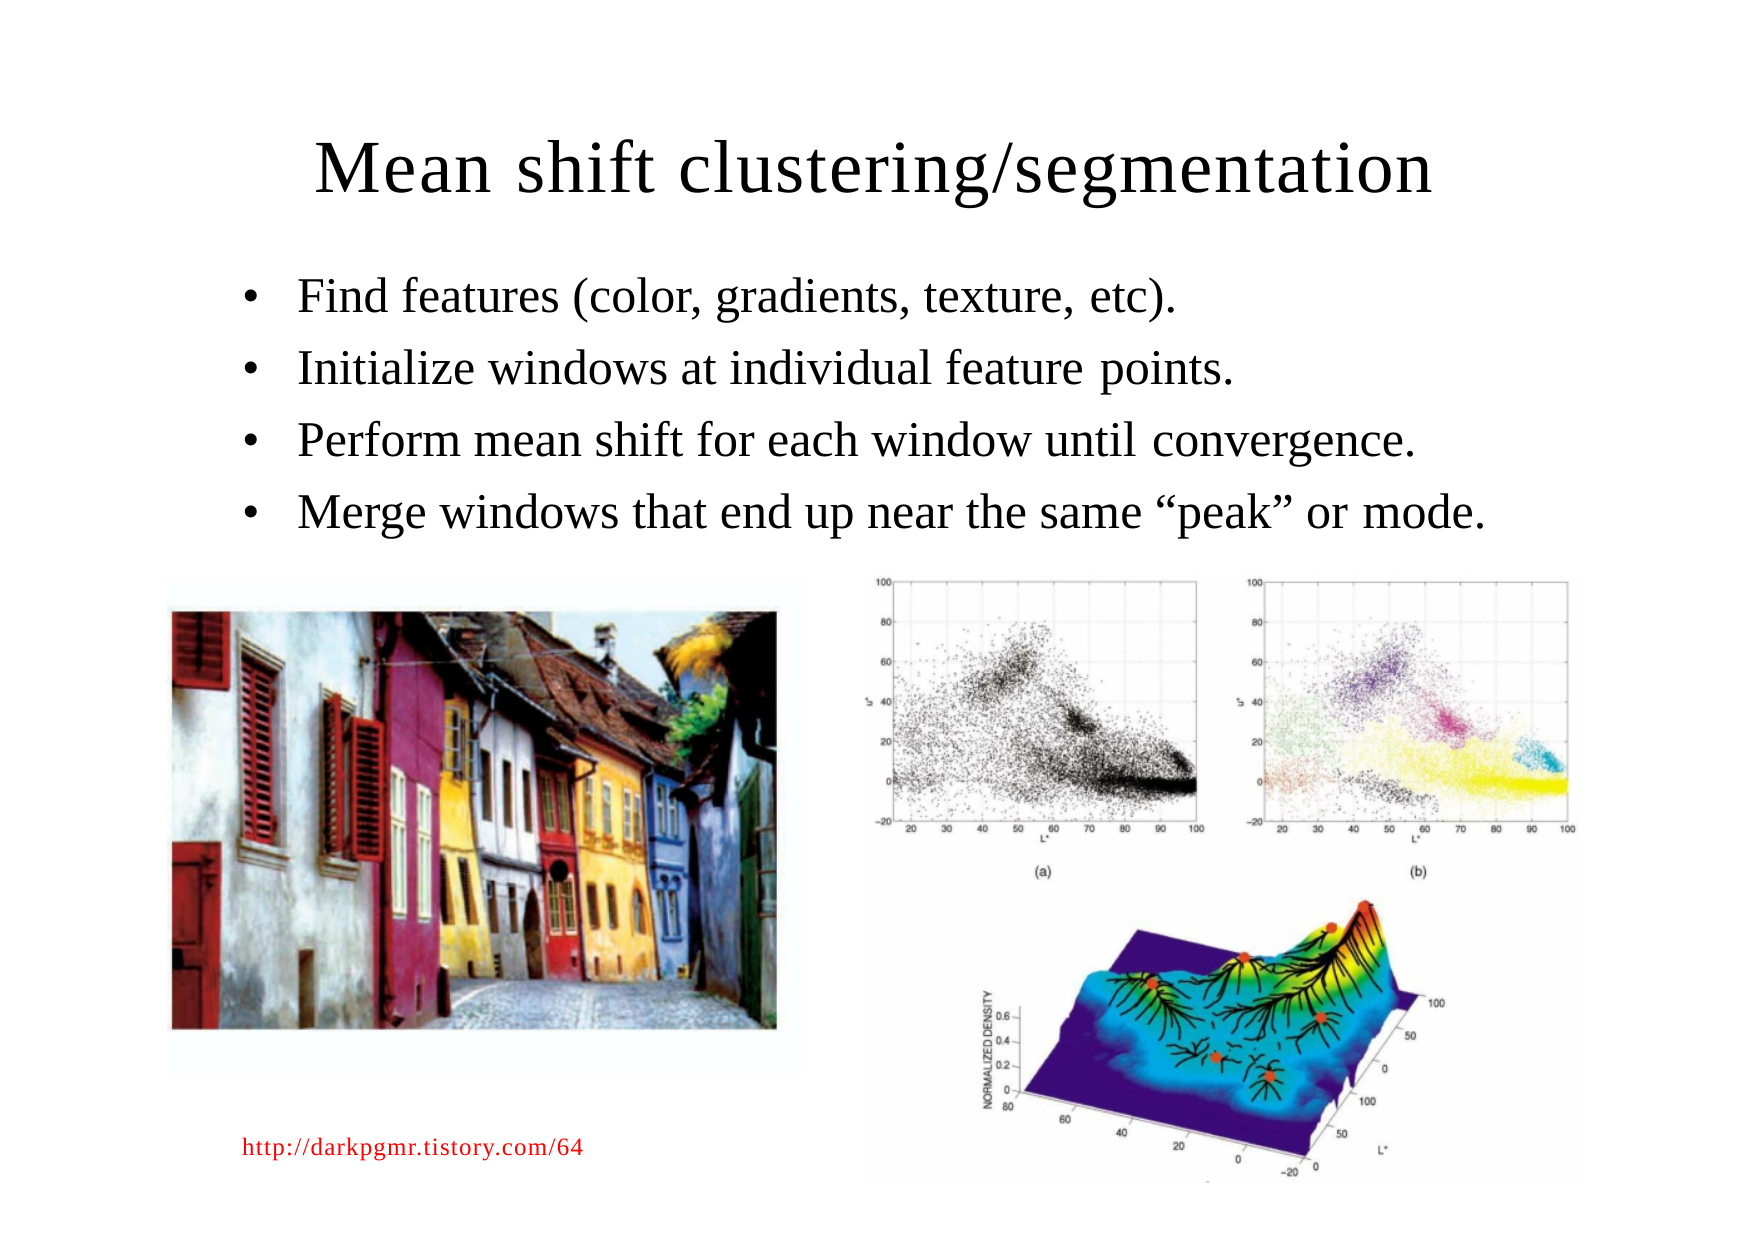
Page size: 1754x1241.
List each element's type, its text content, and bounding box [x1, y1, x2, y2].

text_box Mean shift clustering/segmentation • Find features (color, gradients, texture, etc). • Initialize windows at individual feature points. • Perform mean shift for each window until convergence. • Merge windows that end up near the same “peak” or mode. http://darkpgmr.tistory.com/64 [183, 117, 1489, 1160]
picture [165, 579, 807, 1076]
picture [863, 573, 1581, 1184]
